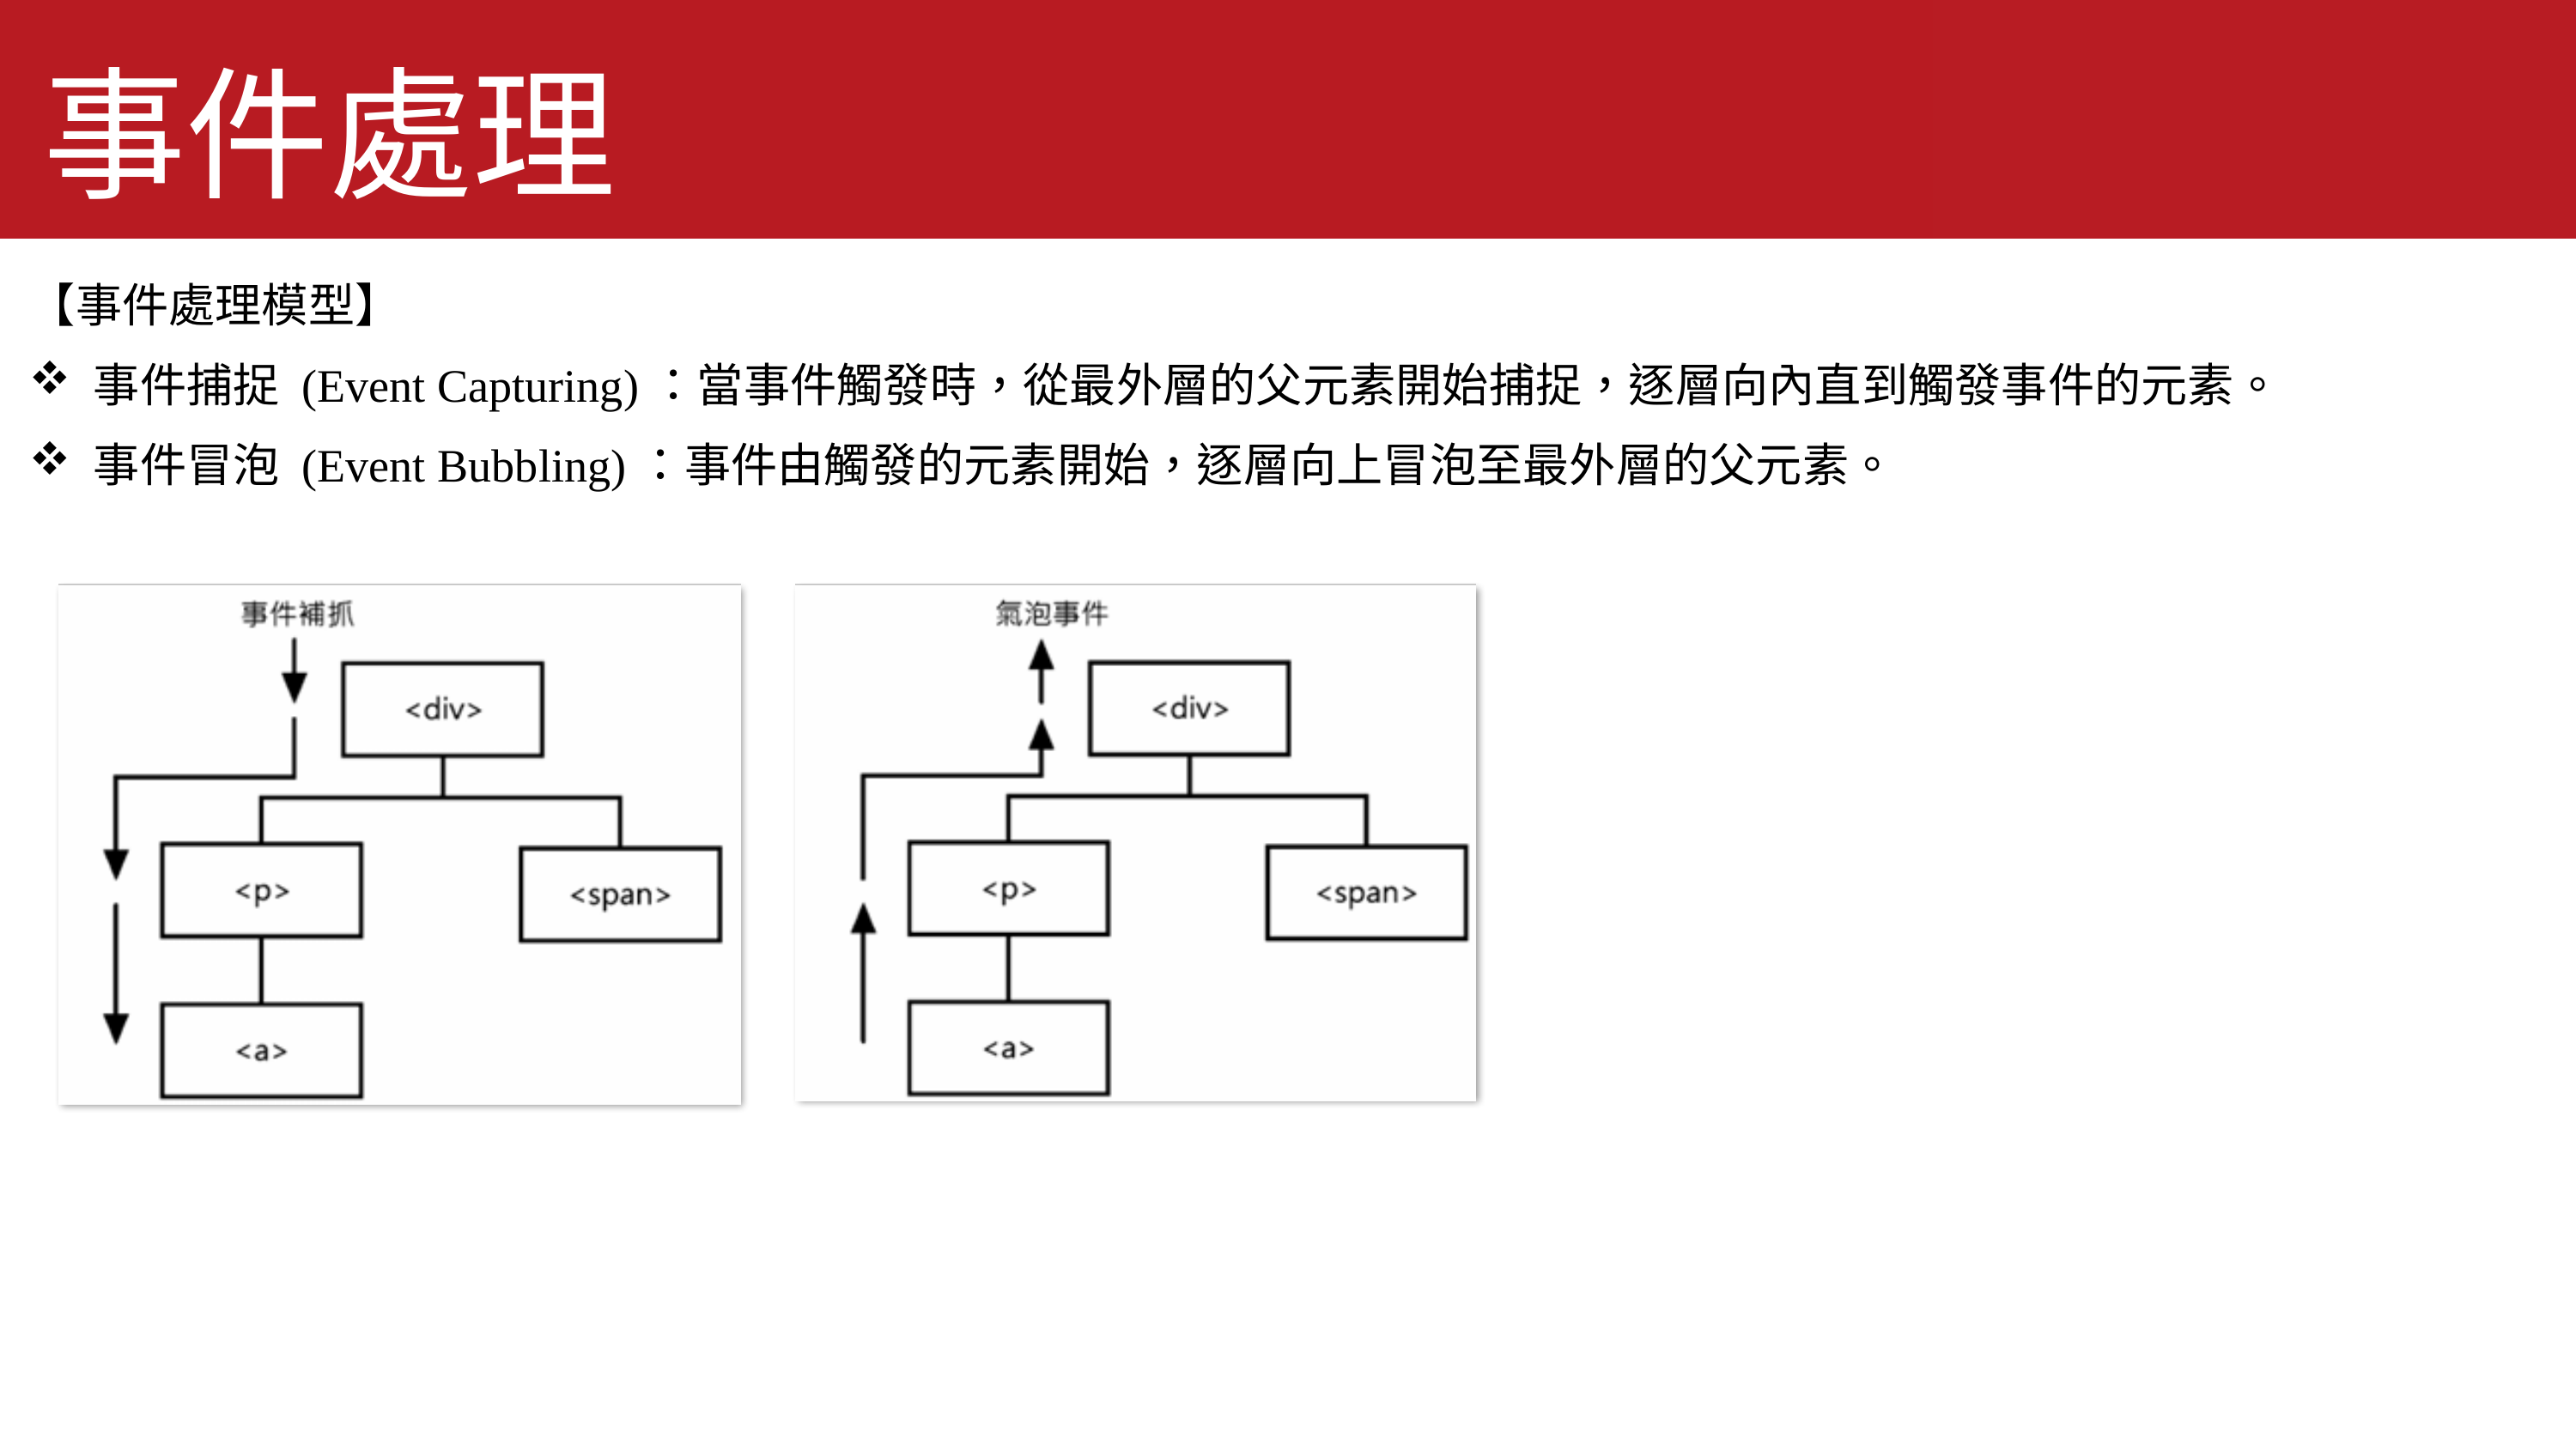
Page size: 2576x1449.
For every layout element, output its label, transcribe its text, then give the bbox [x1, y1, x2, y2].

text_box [0, 0, 2576, 239]
text_box 【事件處理模型】 事件捕捉 (Event Capturing)：當事件觸發時，從最外層的父元素開始捕捉，逐層向內直到觸發事件的元素。 事件冒泡 (Event Bubbling)：事件由觸發的元素開始，逐層向上冒泡至最外層的父元素。 [28, 251, 2534, 492]
picture [58, 583, 741, 1105]
picture [795, 583, 1476, 1101]
